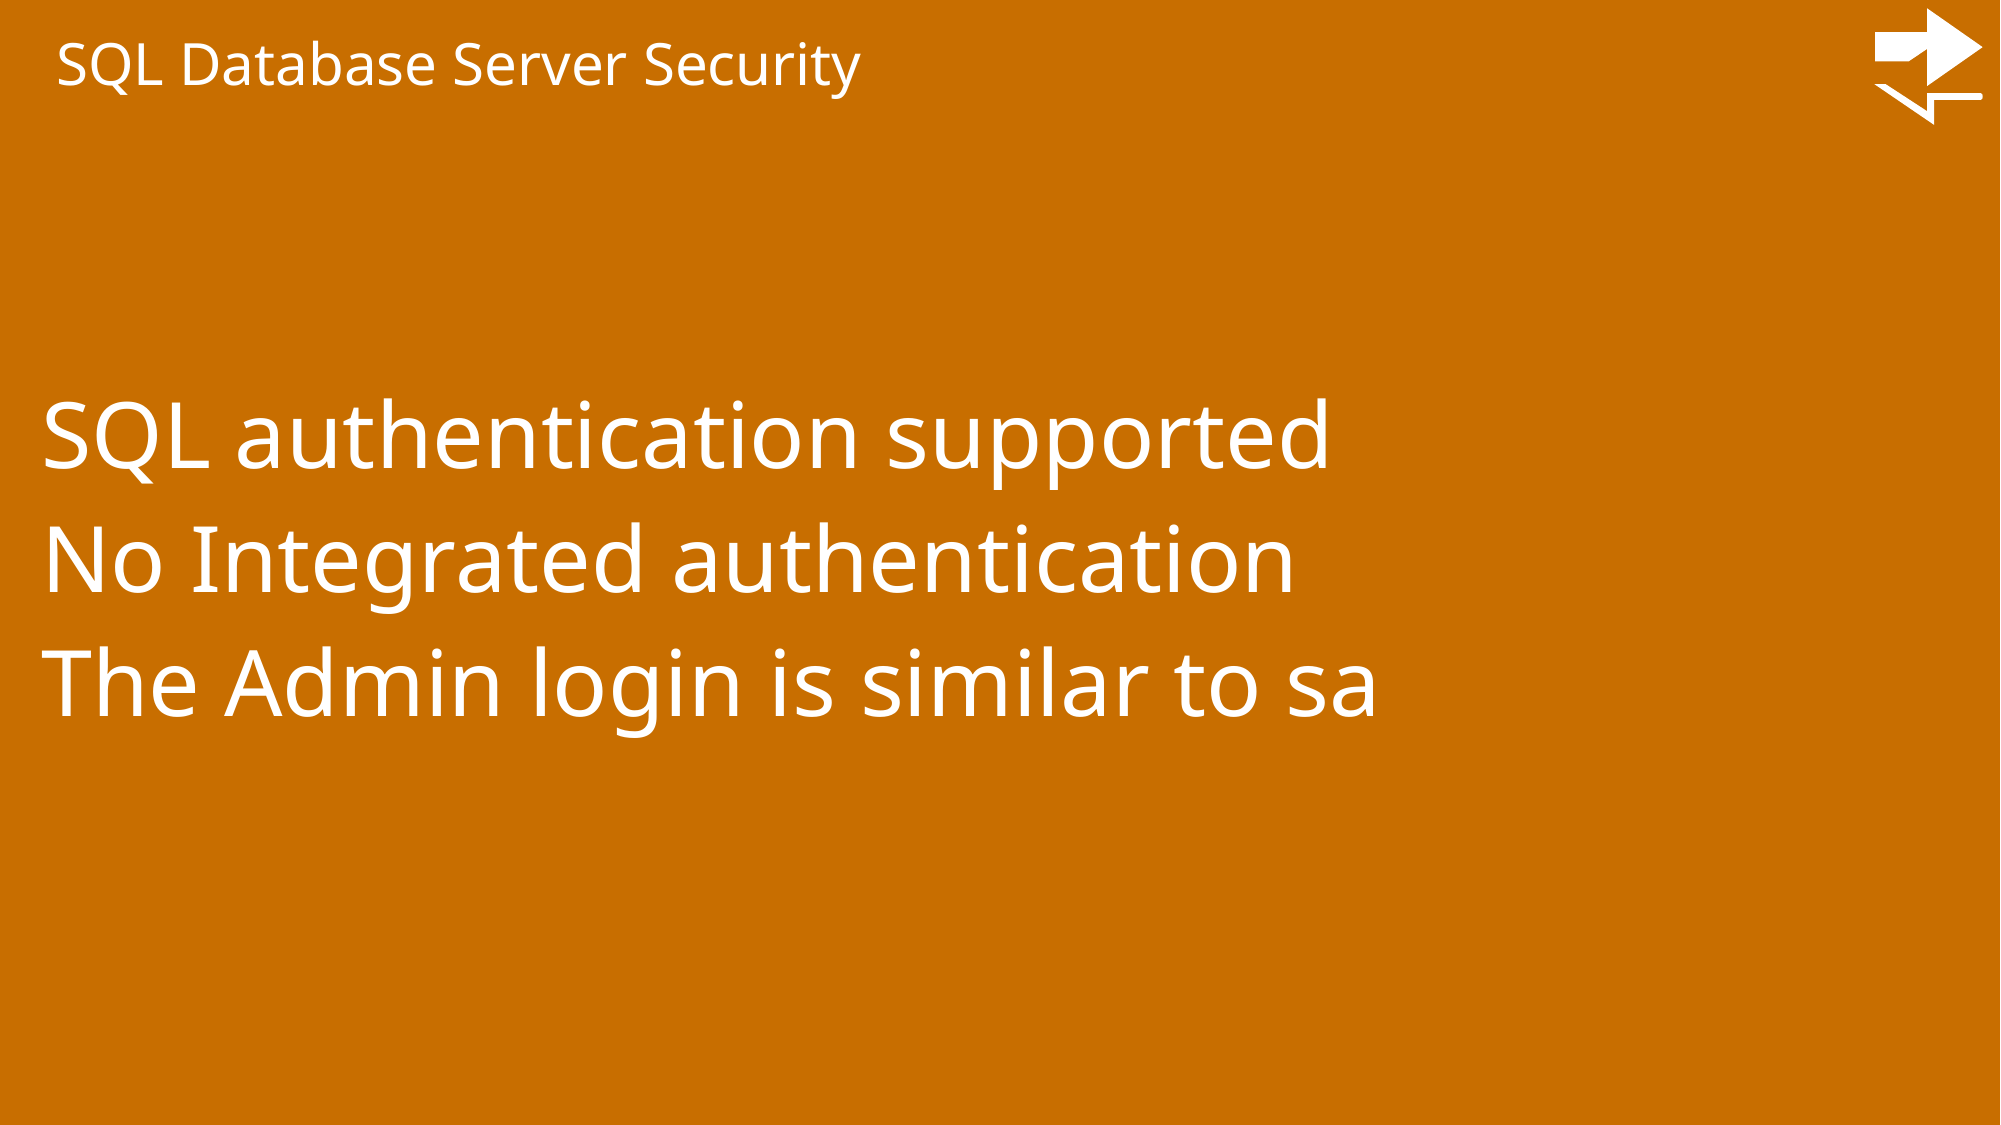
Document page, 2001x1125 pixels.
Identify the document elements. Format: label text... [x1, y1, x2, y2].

text_box [1874, 84, 1983, 125]
text_box SQL Database Server Security [0, 0, 2000, 134]
text_box [1875, 8, 1983, 87]
text_box SQL authentication supported No Integrated authentication The Admin login is similar to sa [0, 134, 2000, 1125]
